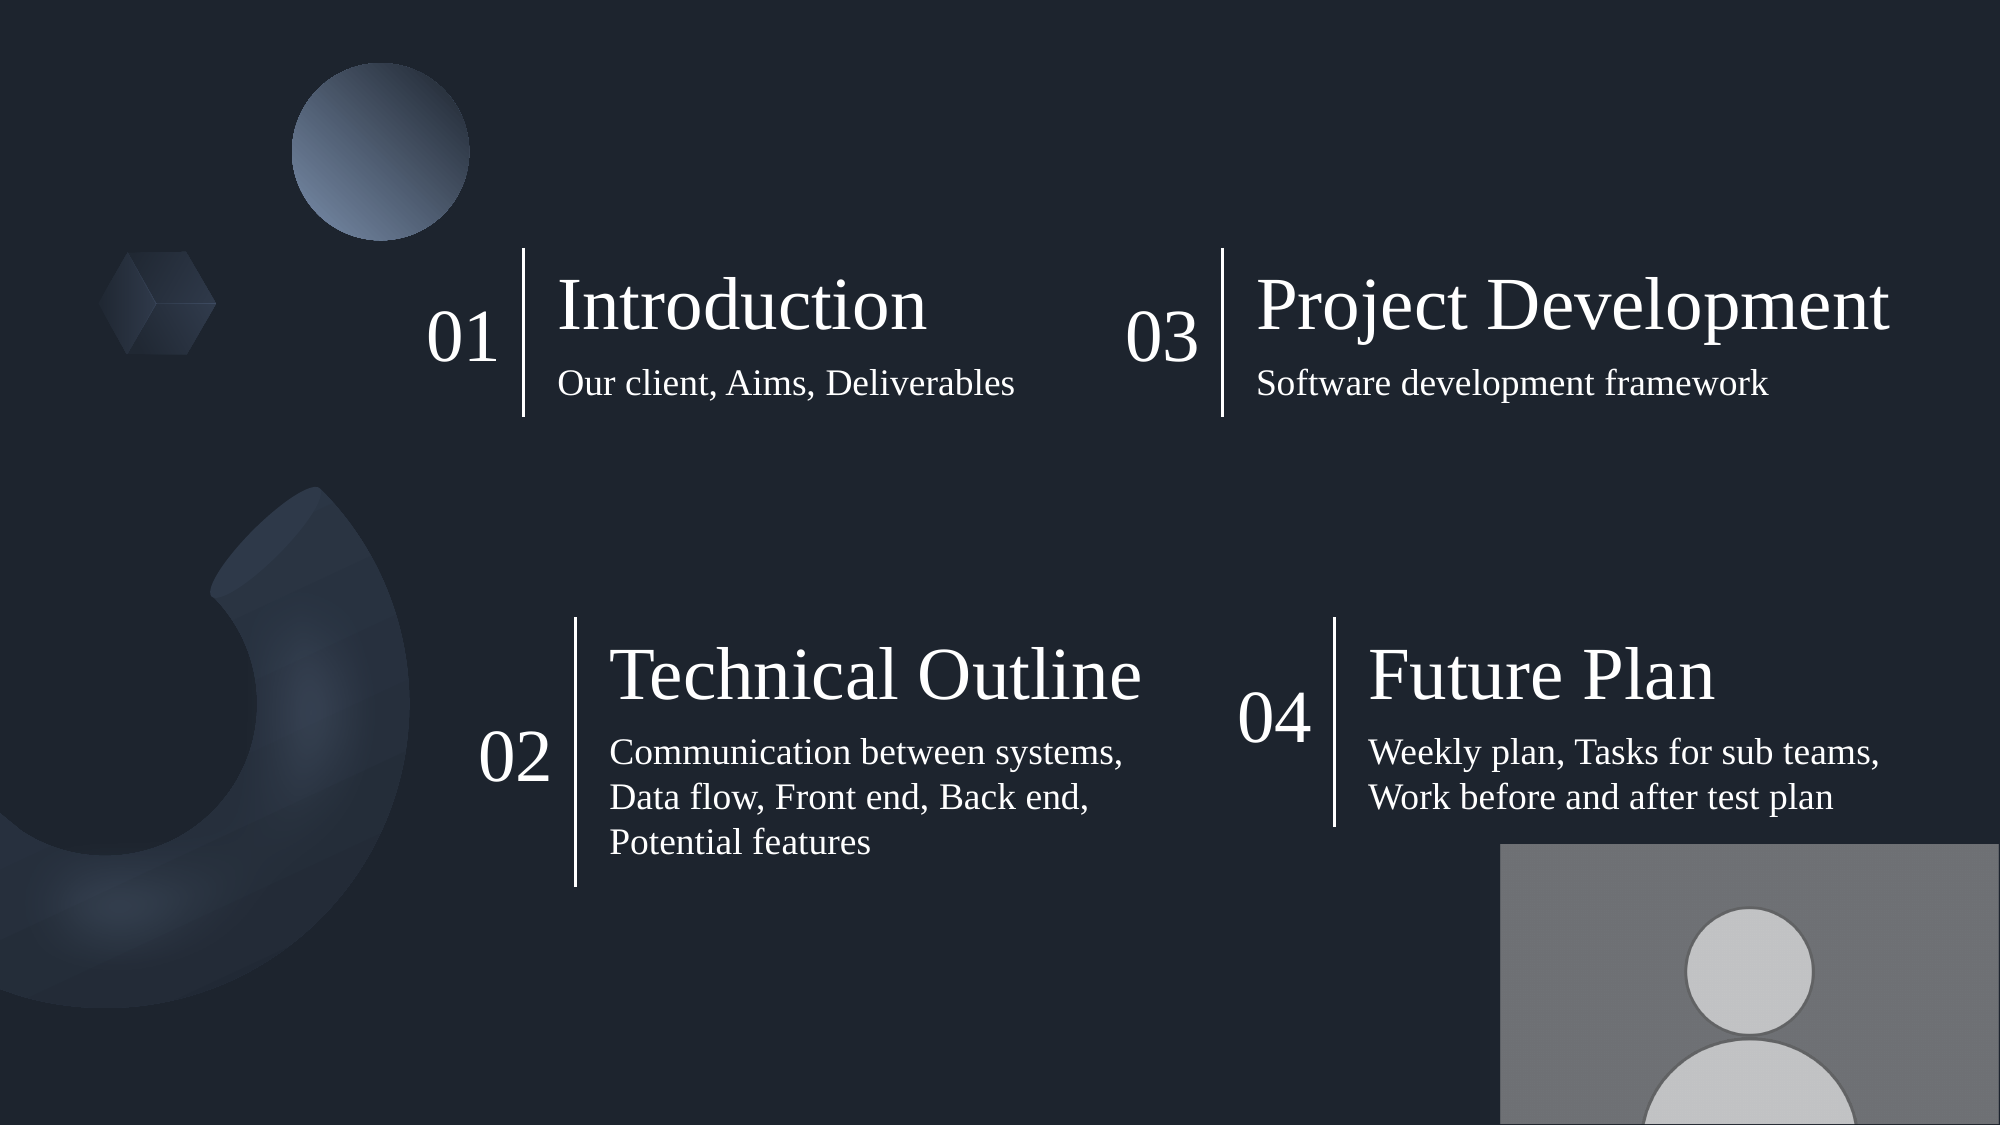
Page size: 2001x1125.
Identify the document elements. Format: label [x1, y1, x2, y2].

text_box [1110, 247, 1916, 417]
picture [1500, 843, 2000, 1125]
text_box [411, 247, 1110, 417]
text_box [1242, 616, 2000, 828]
text_box [463, 616, 1242, 887]
